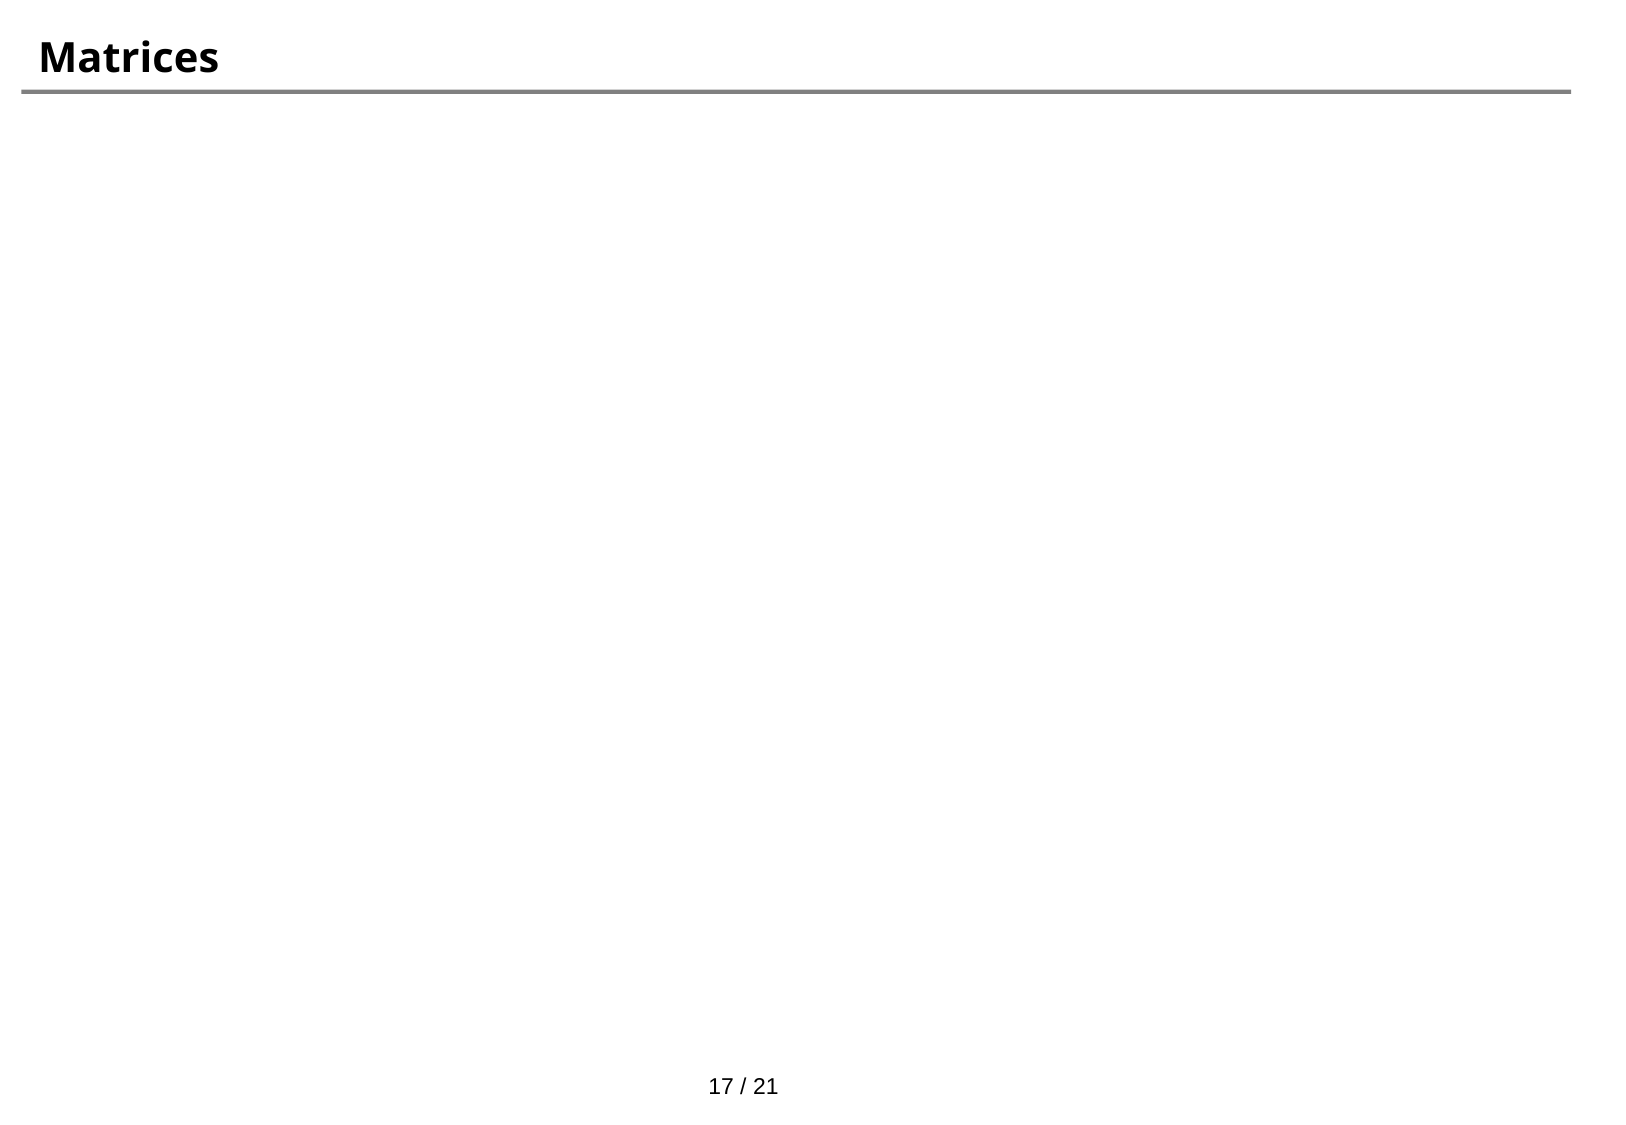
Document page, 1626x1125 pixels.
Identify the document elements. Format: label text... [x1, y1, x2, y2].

title Matrices [22, 21, 1179, 91]
